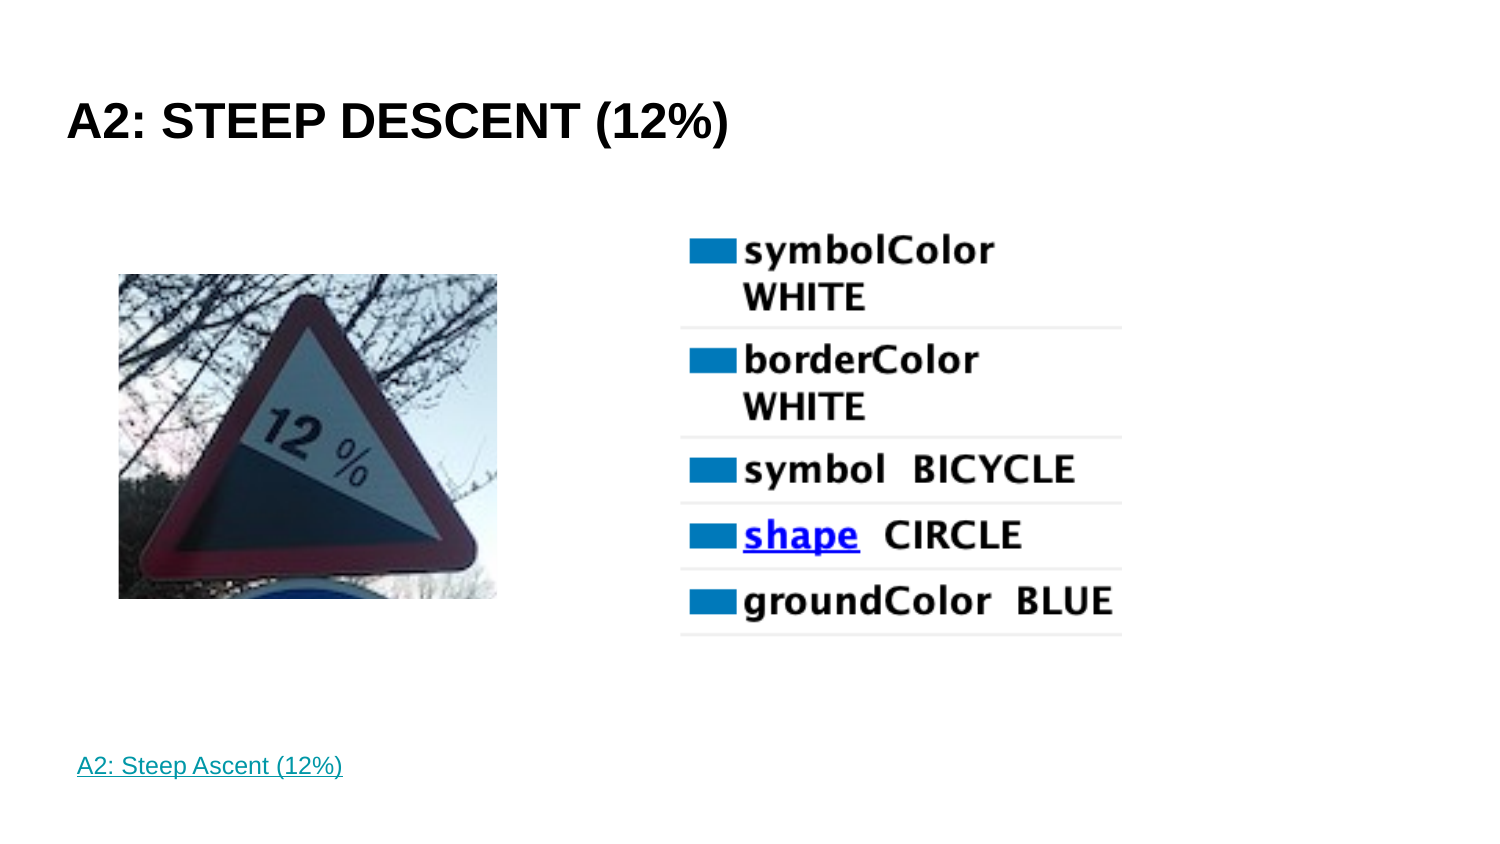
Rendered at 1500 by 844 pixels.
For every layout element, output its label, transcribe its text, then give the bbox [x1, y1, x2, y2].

picture [118, 274, 498, 599]
title A2: STEEP DESCENT (12%) [51, 72, 1449, 167]
picture [665, 223, 1122, 650]
text_box A2: Steep Ascent (12%) [61, 734, 554, 794]
